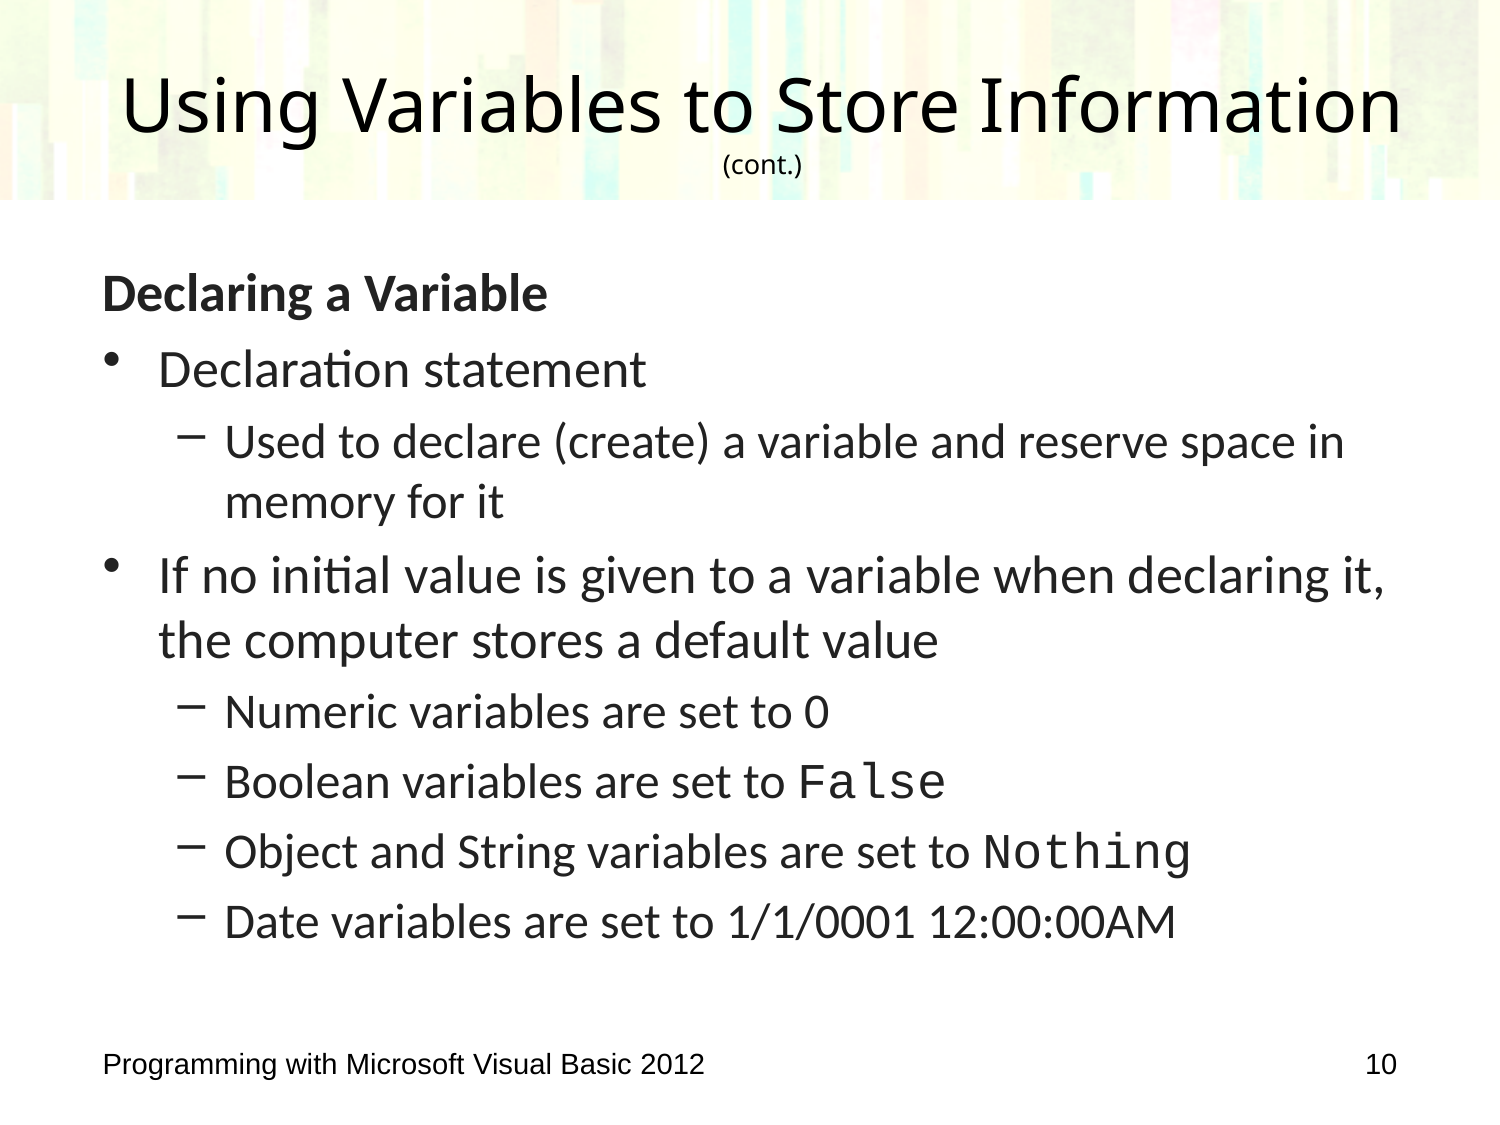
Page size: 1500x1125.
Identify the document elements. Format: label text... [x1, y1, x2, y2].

slide_number 10 [1074, 1037, 1413, 1101]
list Declaring a Variable Declaration statement Used to declare (create) a variable and reserve space in memory for it If no initial value is given to a variable when declaring it, the computer stores a default value Numeric variables are set to 0 Boolean variables are set to False Object and String variables are set to Nothing Date variables are set to 1/1/0001 12:00:00AM [87, 249, 1413, 1026]
footer Programming with Microsoft Visual Basic 2012 [87, 1037, 1051, 1101]
title Using Variables to Store Information (cont.) [99, 24, 1425, 213]
